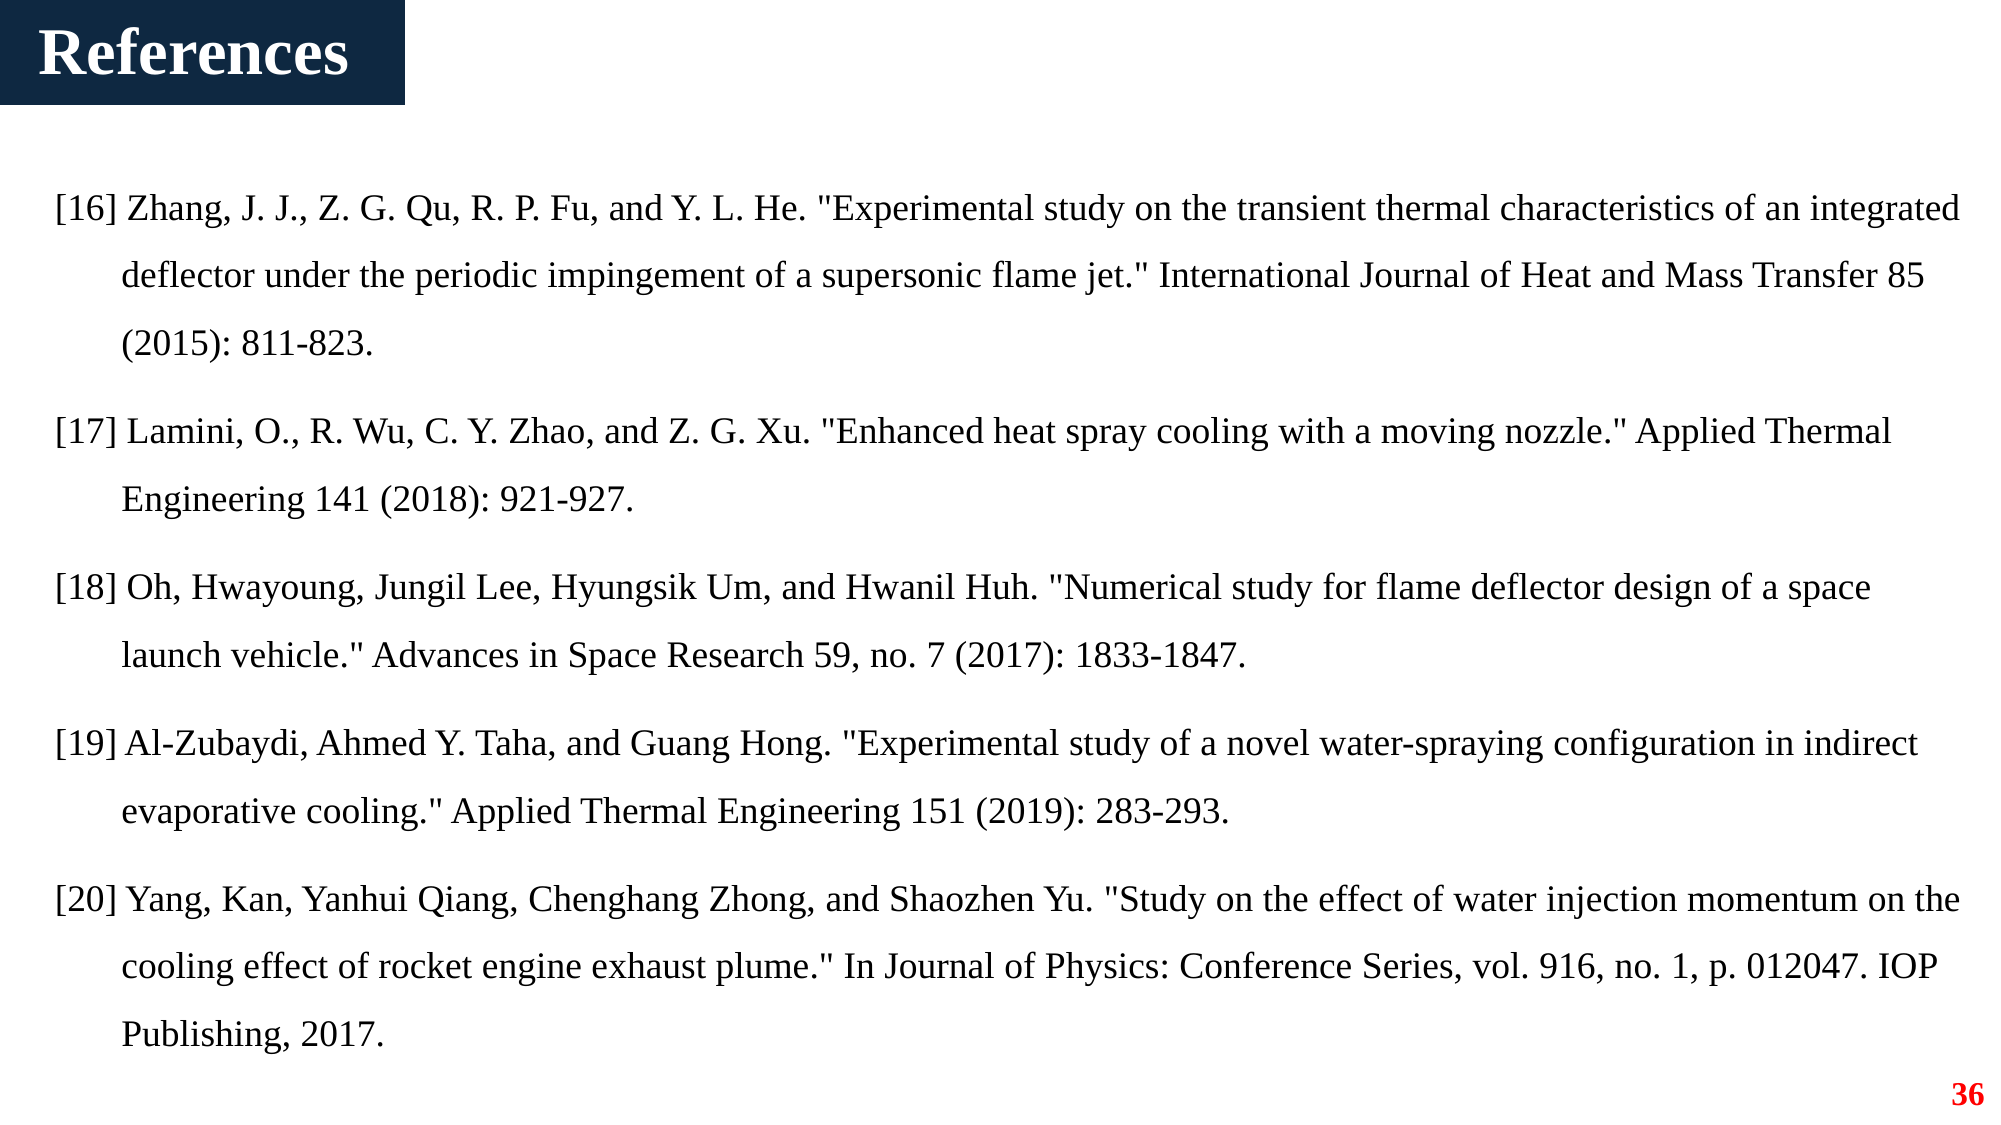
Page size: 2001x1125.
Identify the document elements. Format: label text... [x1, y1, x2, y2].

text_box [16] Zhang, J. J., Z. G. Qu, R. P. Fu, and Y. L. He. "Experimental study on the transient thermal characteristics of an integrated deflector under the periodic impingement of a supersonic flame jet." International Journal of Heat and Mass Transfer 85 (2015): 811-823. [17] Lamini, O., R. Wu, C. Y. Zhao, and Z. G. Xu. "Enhanced heat spray cooling with a moving nozzle." Applied Thermal Engineering 141 (2018): 921-927. [18] Oh, Hwayoung, Jungil Lee, Hyungsik Um, and Hwanil Huh. "Numerical study for flame deflector design of a space launch vehicle." Advances in Space Research 59, no. 7 (2017): 1833-1847. [19] Al-Zubaydi, Ahmed Y. Taha, and Guang Hong. "Experimental study of a novel water-spraying configuration in indirect evaporative cooling." Applied Thermal Engineering 151 (2019): 283-293. [20] Yang, Kan, Yanhui Qiang, Chenghang Zhong, and Shaozhen Yu. "Study on the effect of water injection momentum on the cooling effect of rocket engine exhaust plume." In Journal of Physics: Conference Series, vol. 916, no. 1, p. 012047. IOP Publishing, 2017. [39, 153, 1982, 1062]
title References [0, 0, 405, 105]
slide_number 36 [1550, 1062, 2000, 1123]
